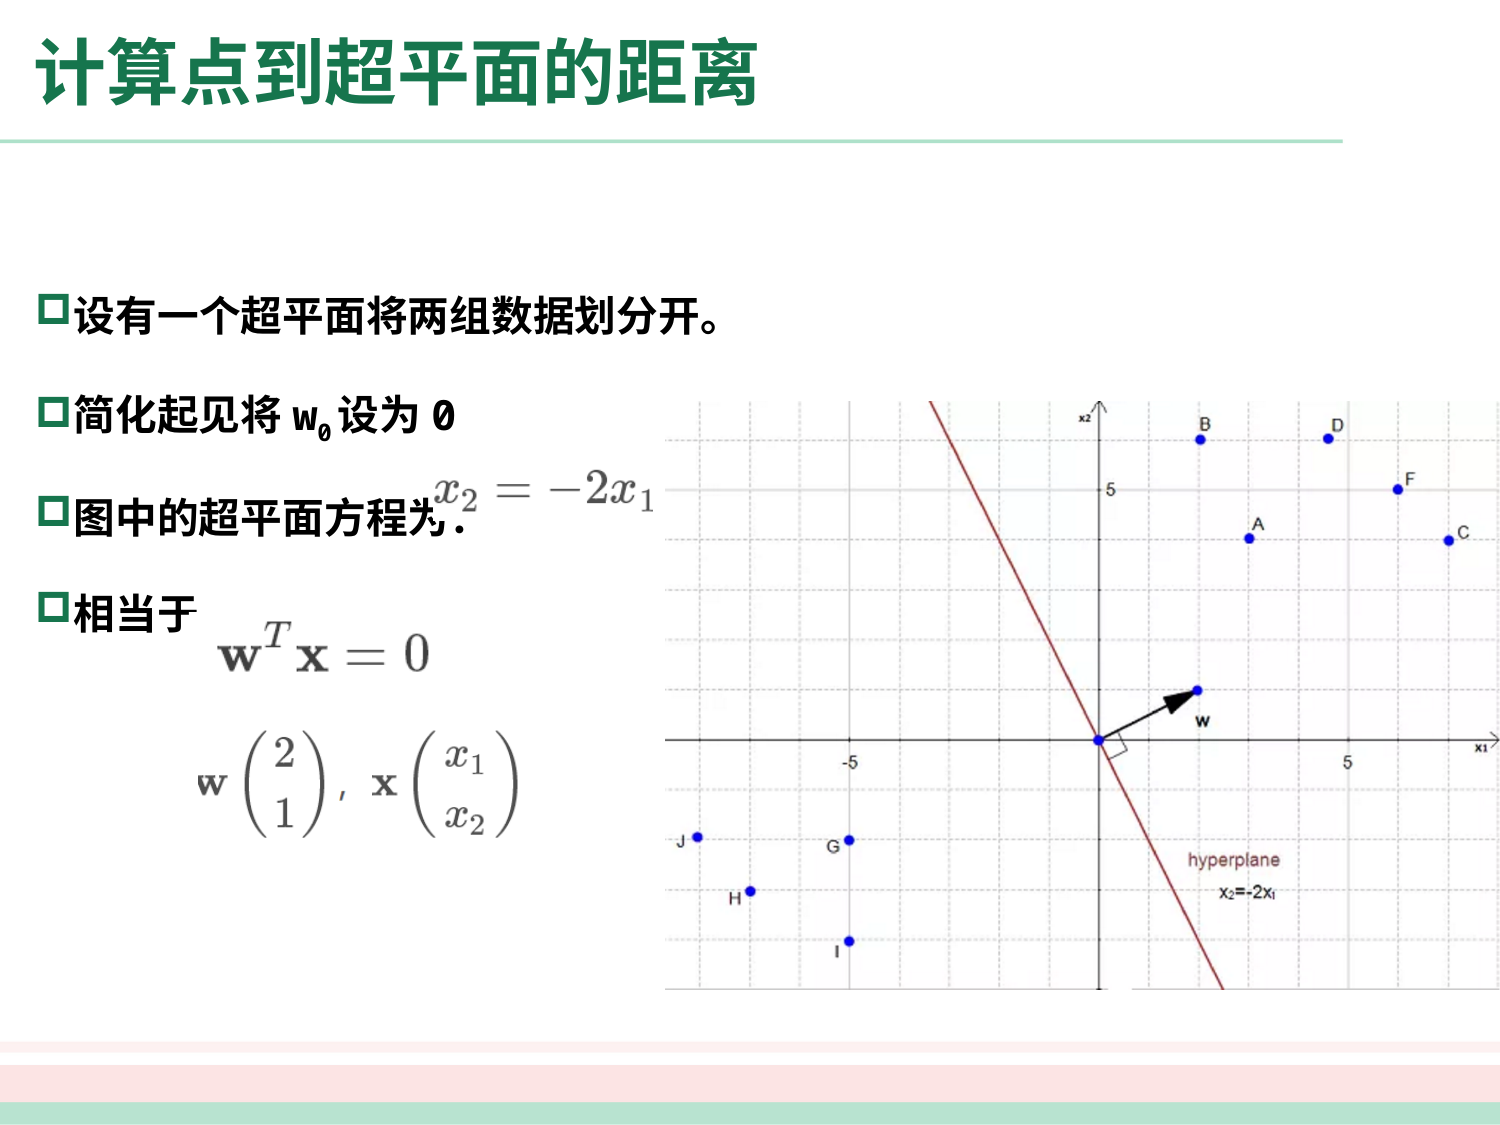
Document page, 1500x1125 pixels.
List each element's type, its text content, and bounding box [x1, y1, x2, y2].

picture [0, 0, 1500, 1125]
list 设有一个超平面将两组数据划分开。 简化起见将w0设为0 图中的超平面方程为： 相当于 [20, 256, 1453, 904]
title 计算点到超平面的距离 [18, 28, 1313, 123]
